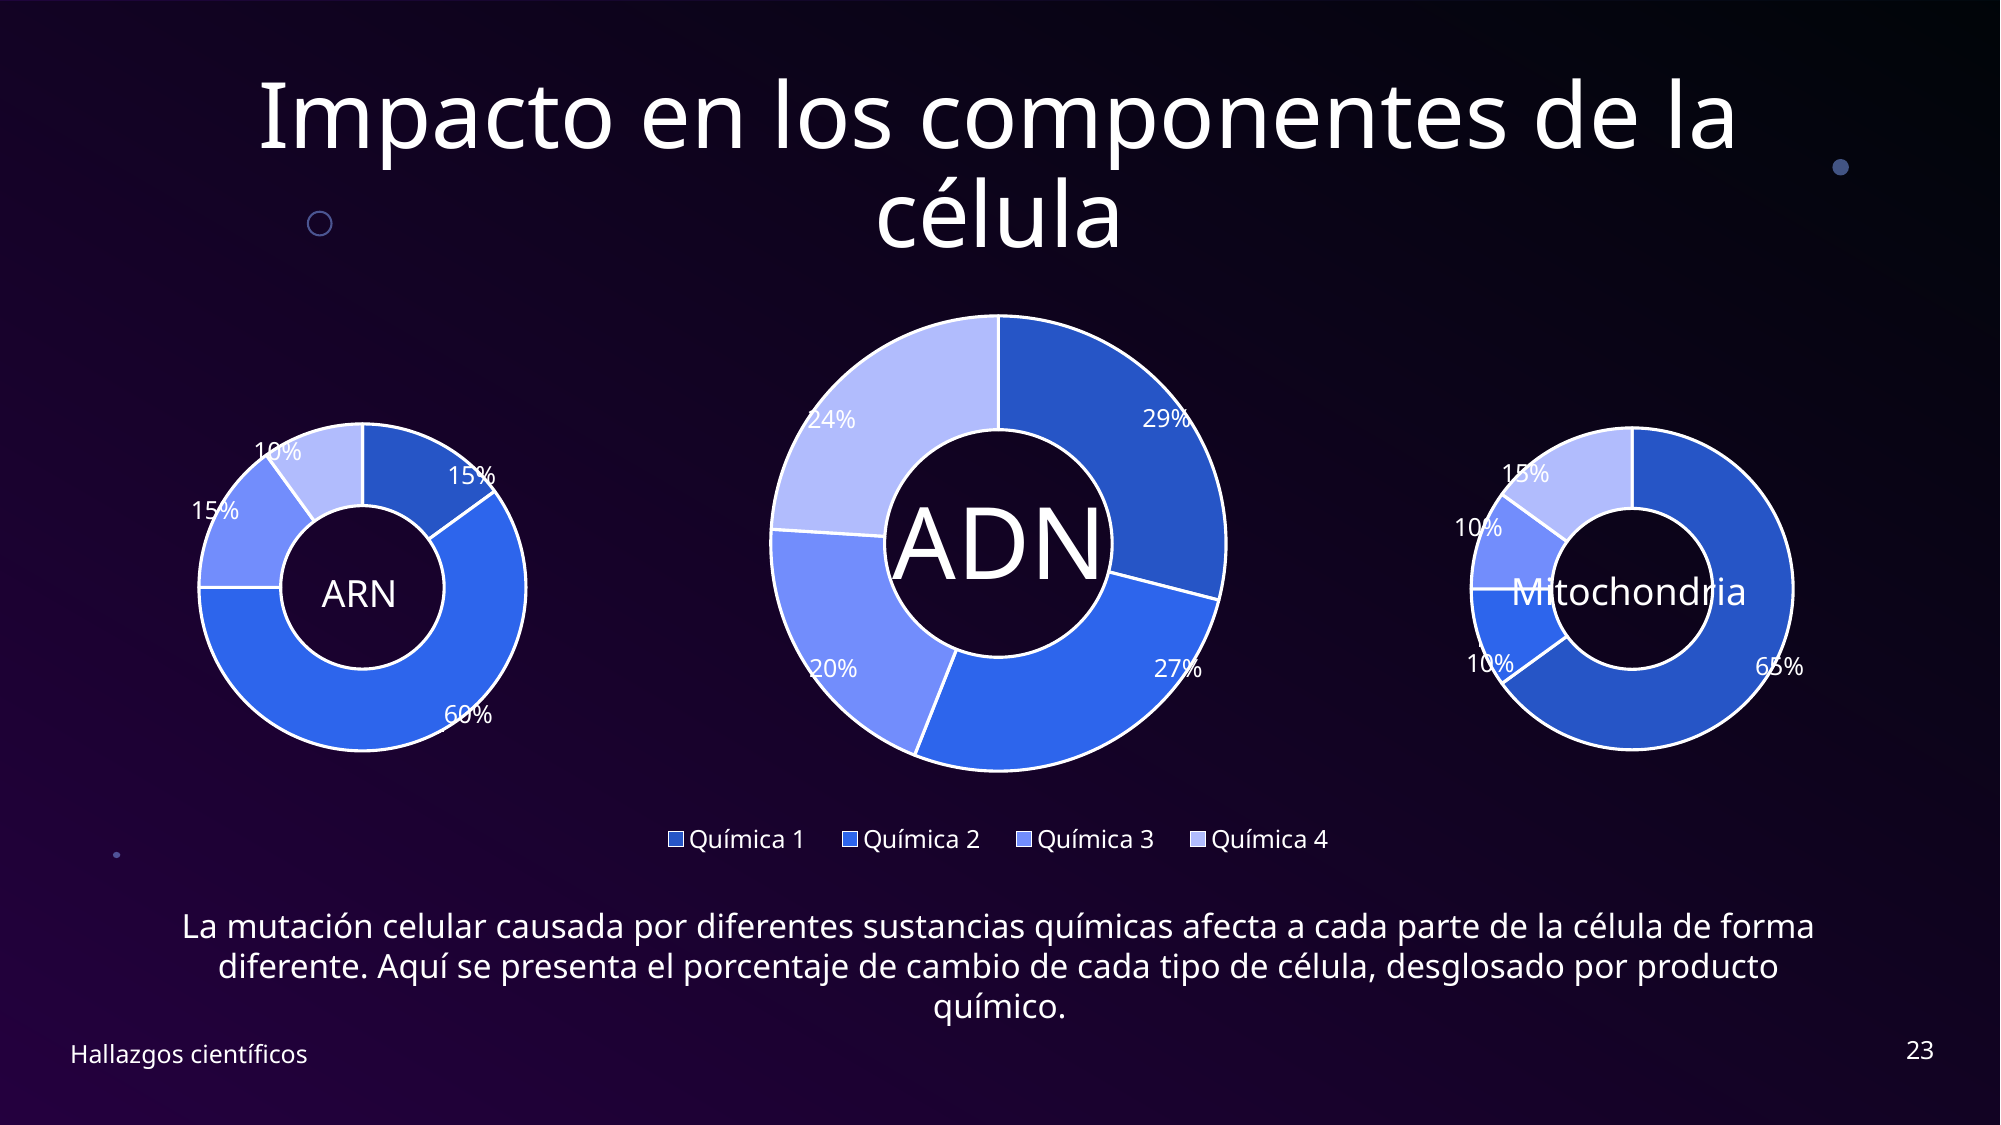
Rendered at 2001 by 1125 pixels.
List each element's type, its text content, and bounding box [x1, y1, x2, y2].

chart [1403, 366, 1854, 816]
slide_number 23 [1499, 1021, 1950, 1082]
title Impacto en los componentes de la célula [137, 59, 1863, 278]
list La mutación celular causada por diferentes sustancias químicas afecta a cada parte de la célula de forma diferente. Aquí se presenta el porcentaje de cambio de cada tipo de célula, desglosado por producto químico. [137, 914, 1863, 1016]
chart [598, 285, 1394, 915]
footer Hallazgos científicos [55, 1023, 731, 1084]
chart [137, 366, 588, 817]
